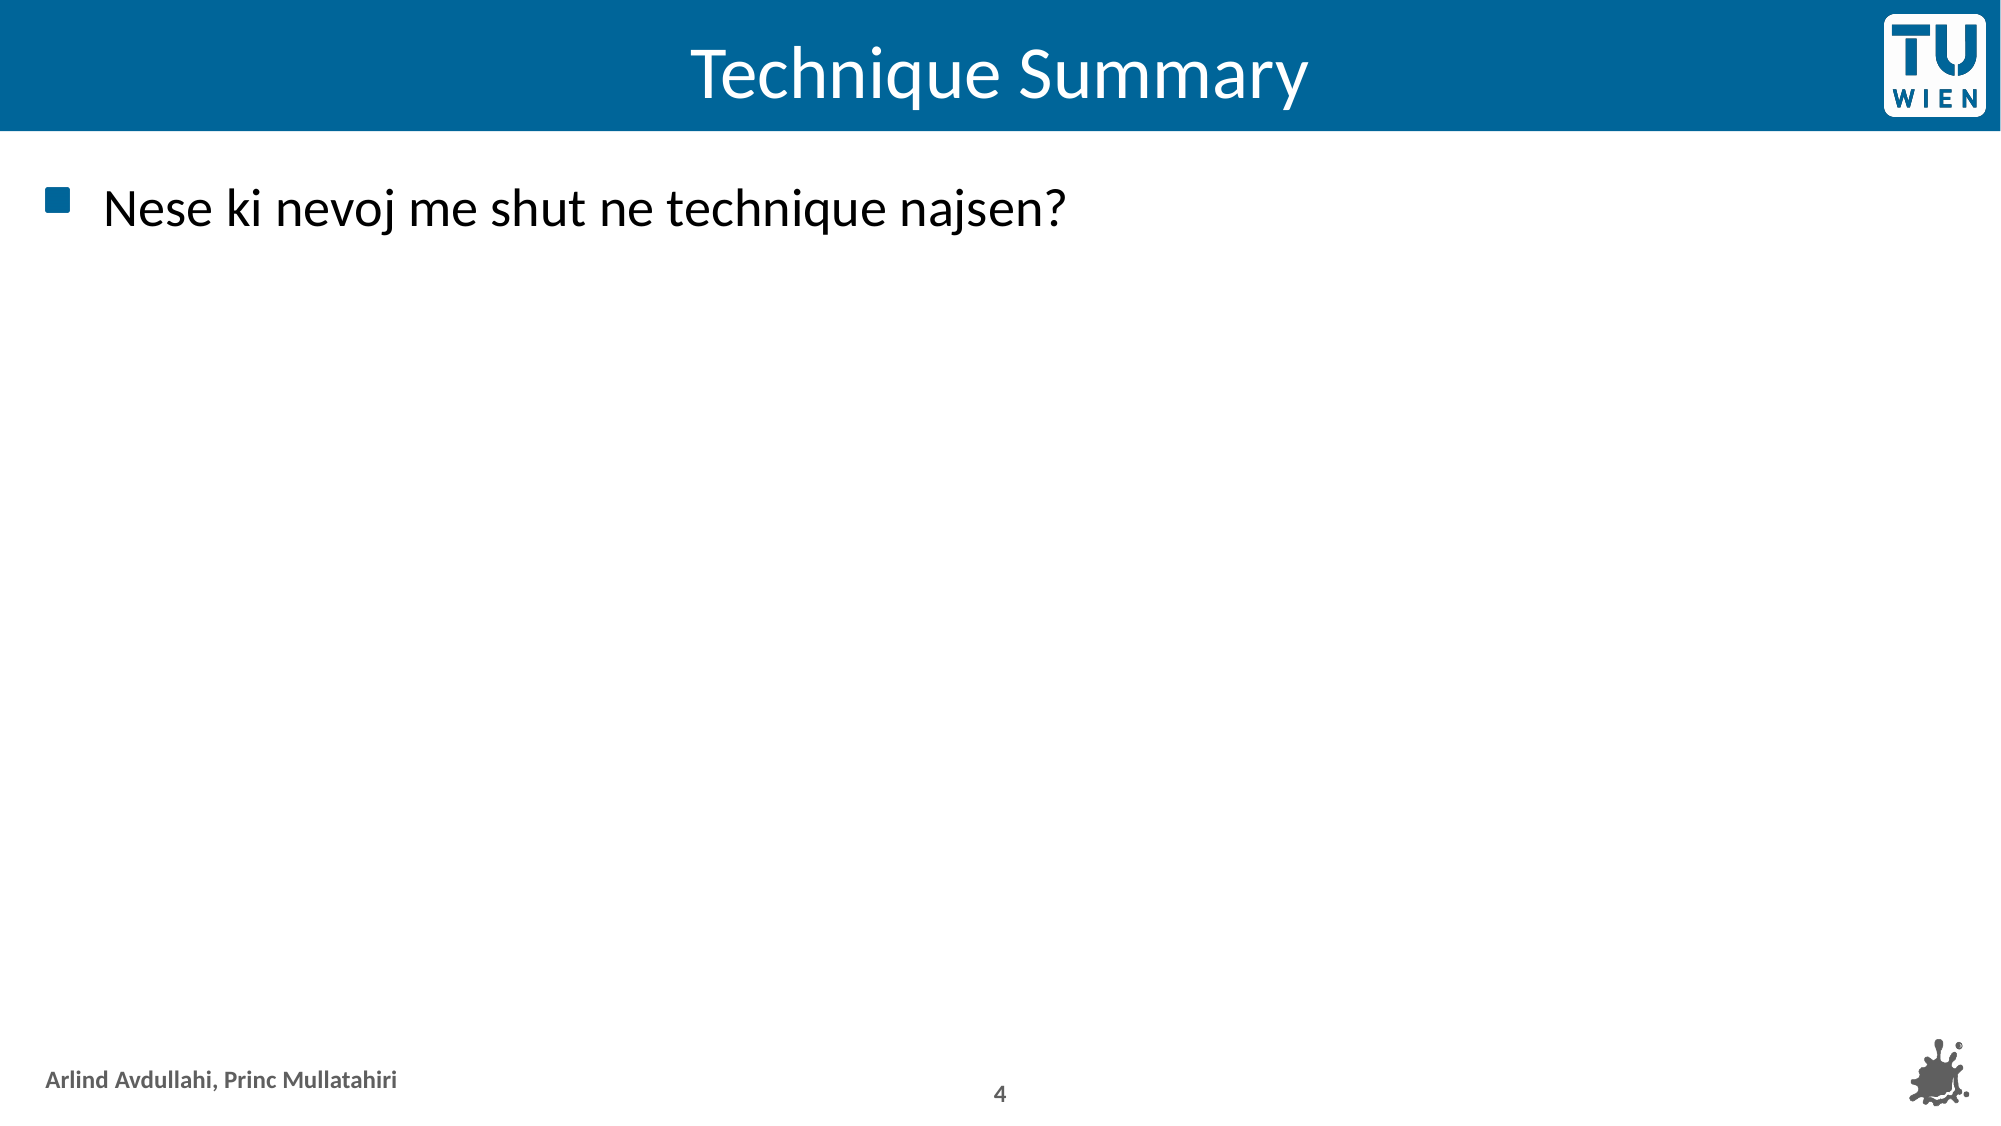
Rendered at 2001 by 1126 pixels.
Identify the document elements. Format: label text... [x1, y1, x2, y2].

picture [1885, 15, 1985, 116]
list Nese ki nevoj me shut ne technique najsen? [25, 149, 1970, 697]
title Technique Summary [137, 6, 1863, 132]
footer Arlind Avdullahi, Princ Mullatahiri [25, 1068, 837, 1119]
slide_number 4 [881, 1067, 1119, 1119]
